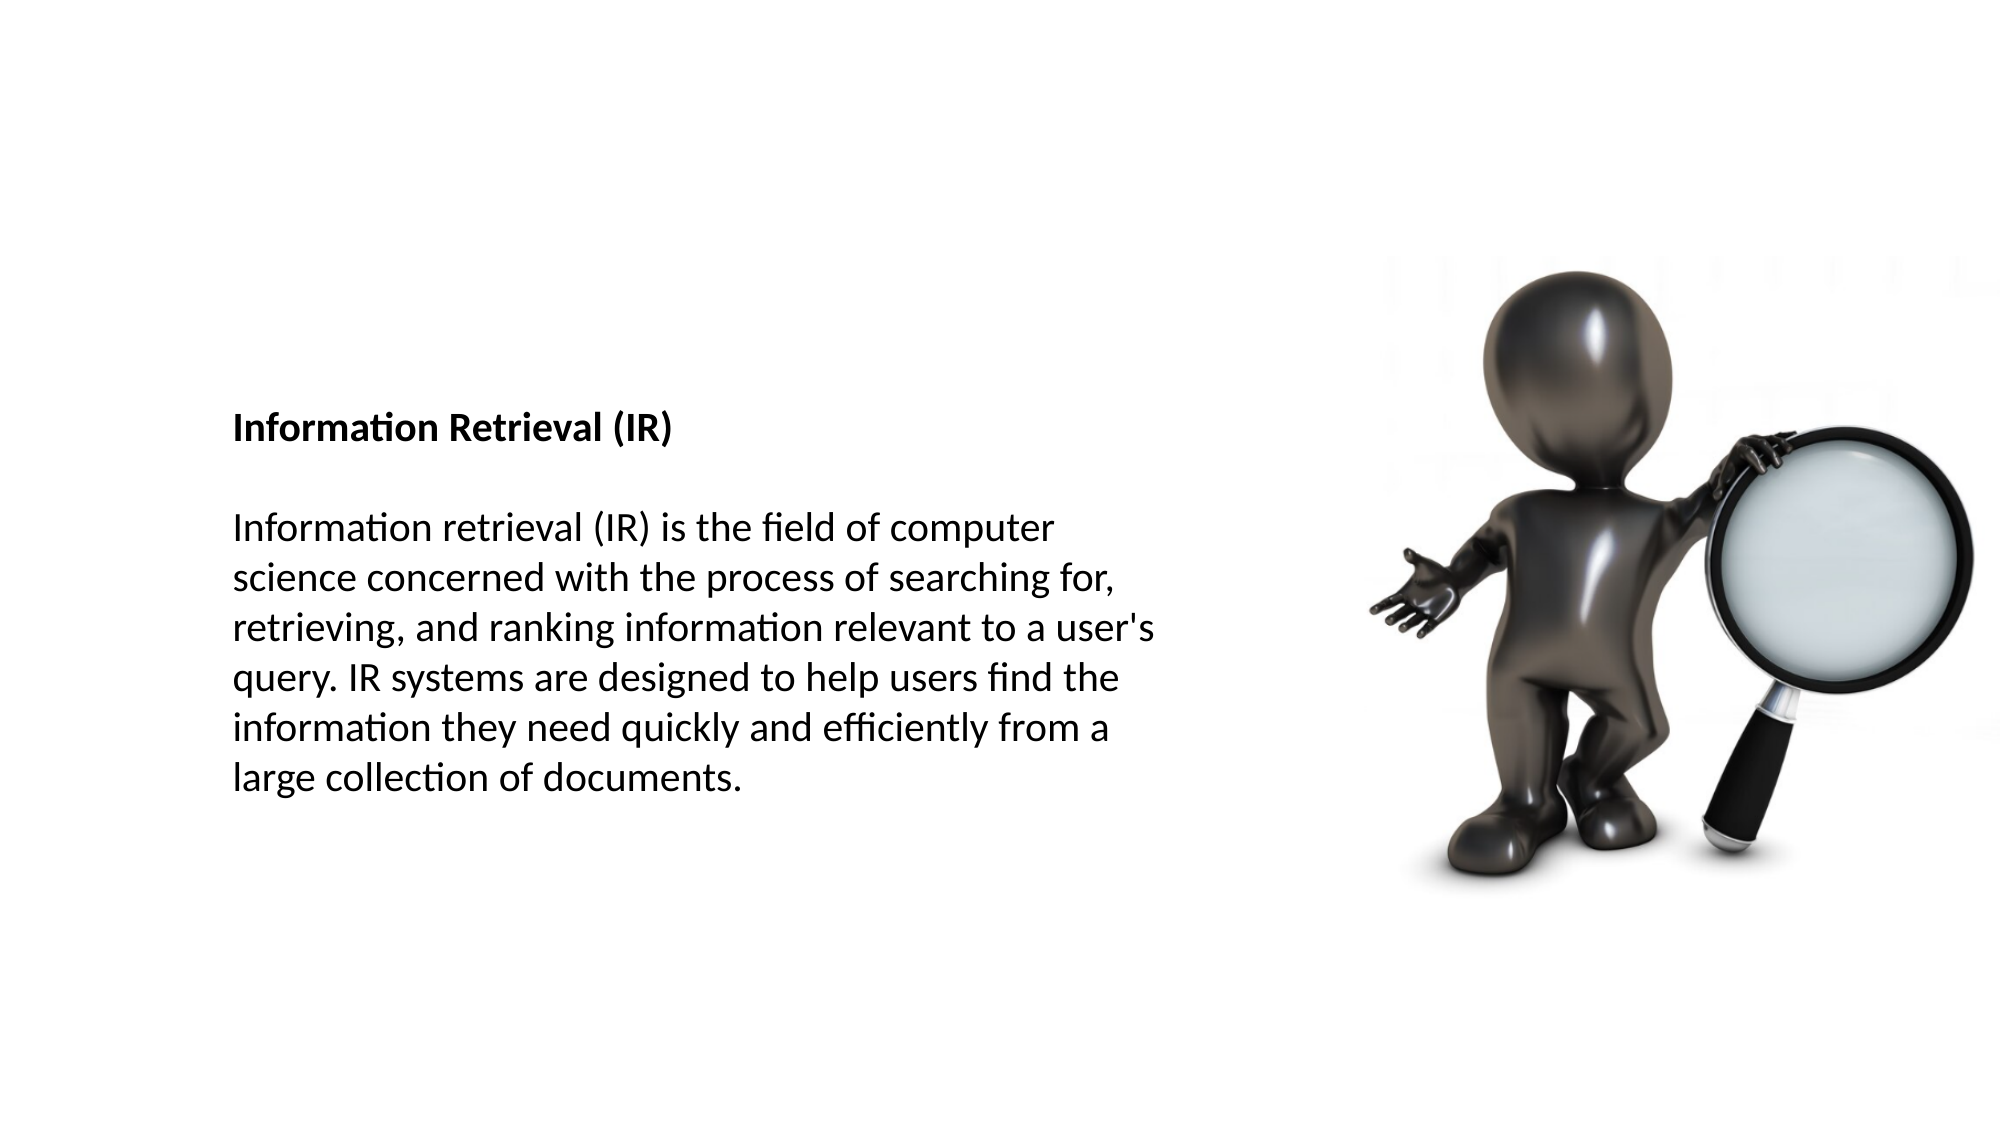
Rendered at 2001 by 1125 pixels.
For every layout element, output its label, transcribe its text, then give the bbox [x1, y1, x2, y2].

text_box Information Retrieval (IR) Information retrieval (IR) is the field of computer science concerned with the process of searching for, retrieving, and ranking information relevant to a user's query. IR systems are designed to help users find the information they need quickly and efficiently from a large collection of documents. [217, 391, 1181, 857]
picture [1364, 256, 2000, 911]
